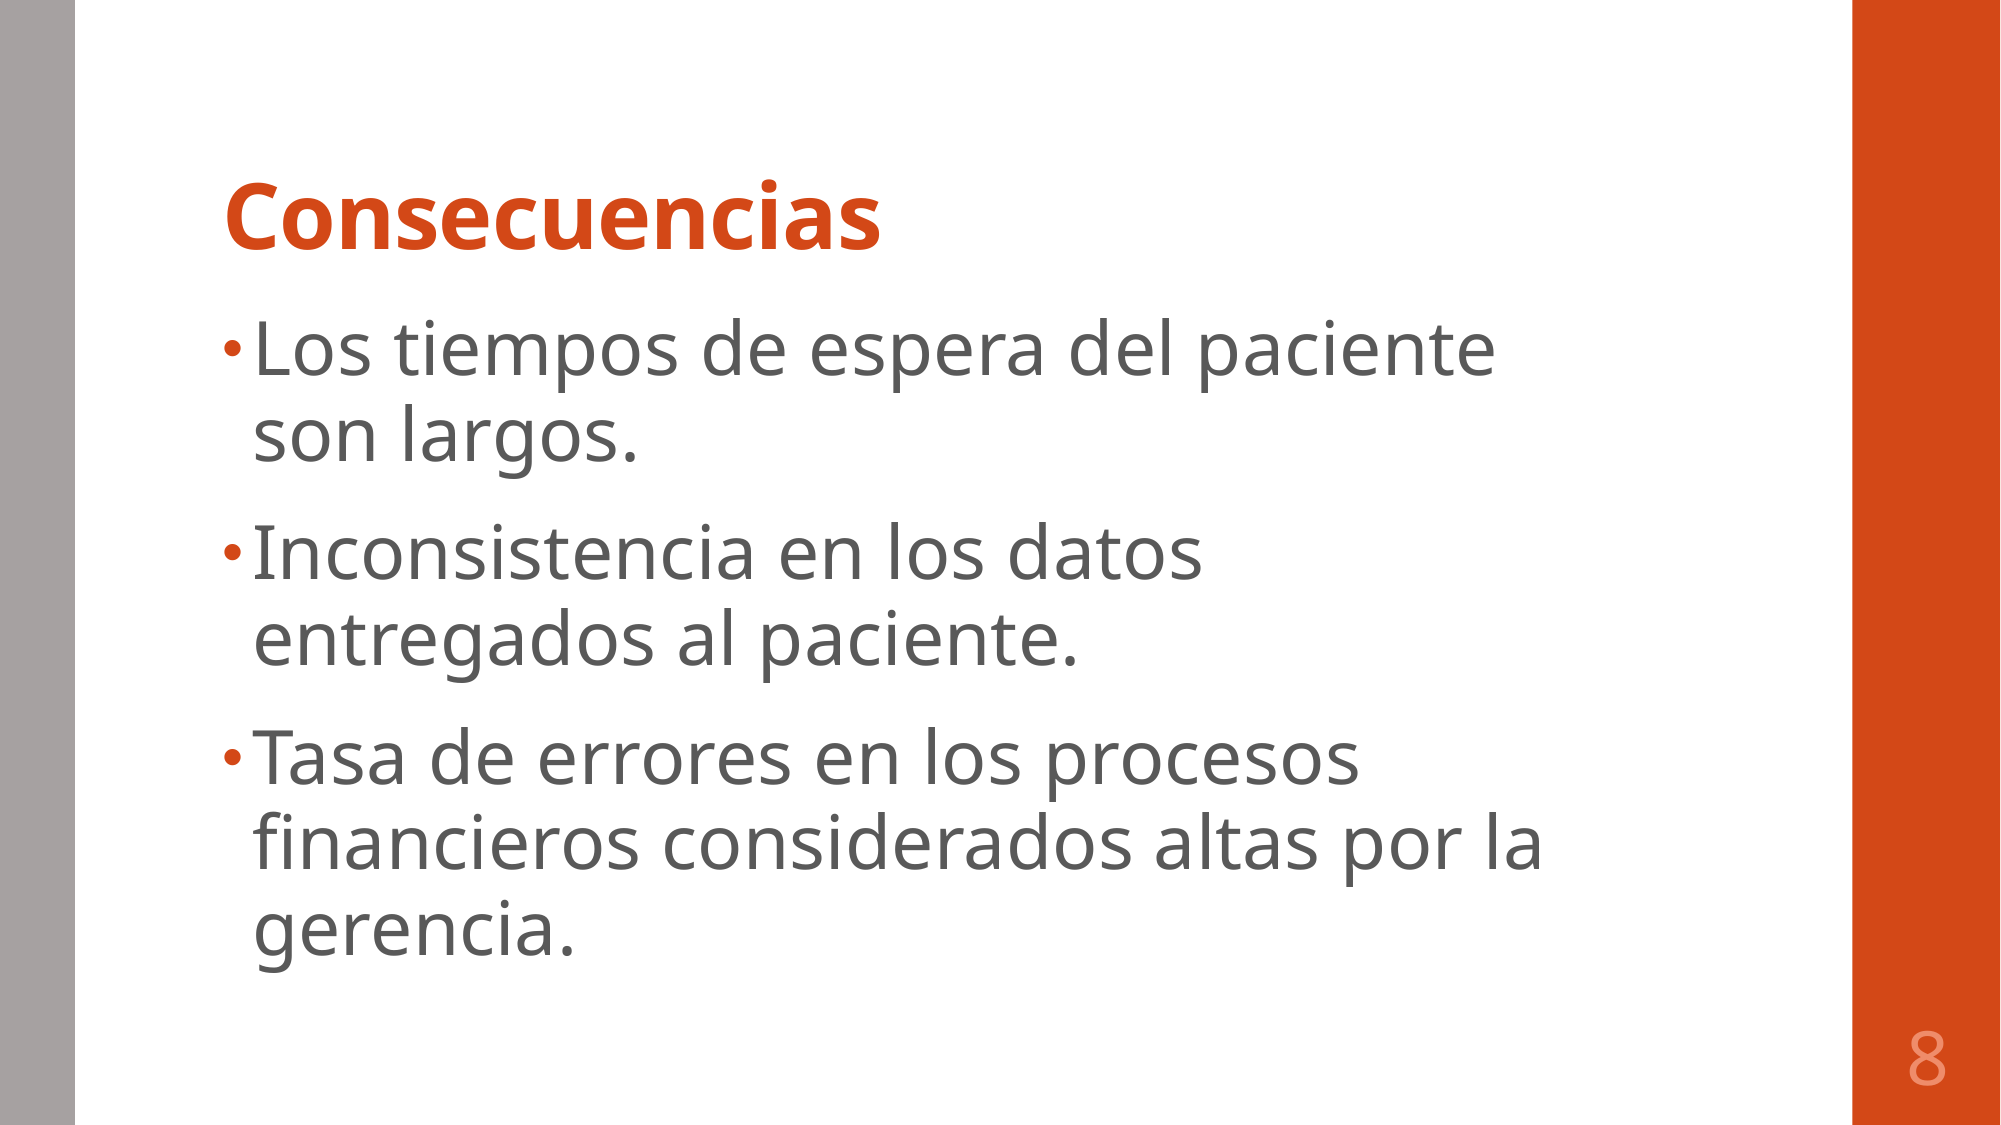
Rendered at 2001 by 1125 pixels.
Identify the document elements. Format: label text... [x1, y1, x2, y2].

slide_number 7 [1852, 1012, 2000, 1110]
title Consecuencias [206, 48, 1797, 278]
list Los tiempos de espera del paciente son largos. Inconsistencia en los datos entregados al paciente. Tasa de errores en los procesos financieros considerados altas por la gerencia. [206, 299, 1617, 1014]
